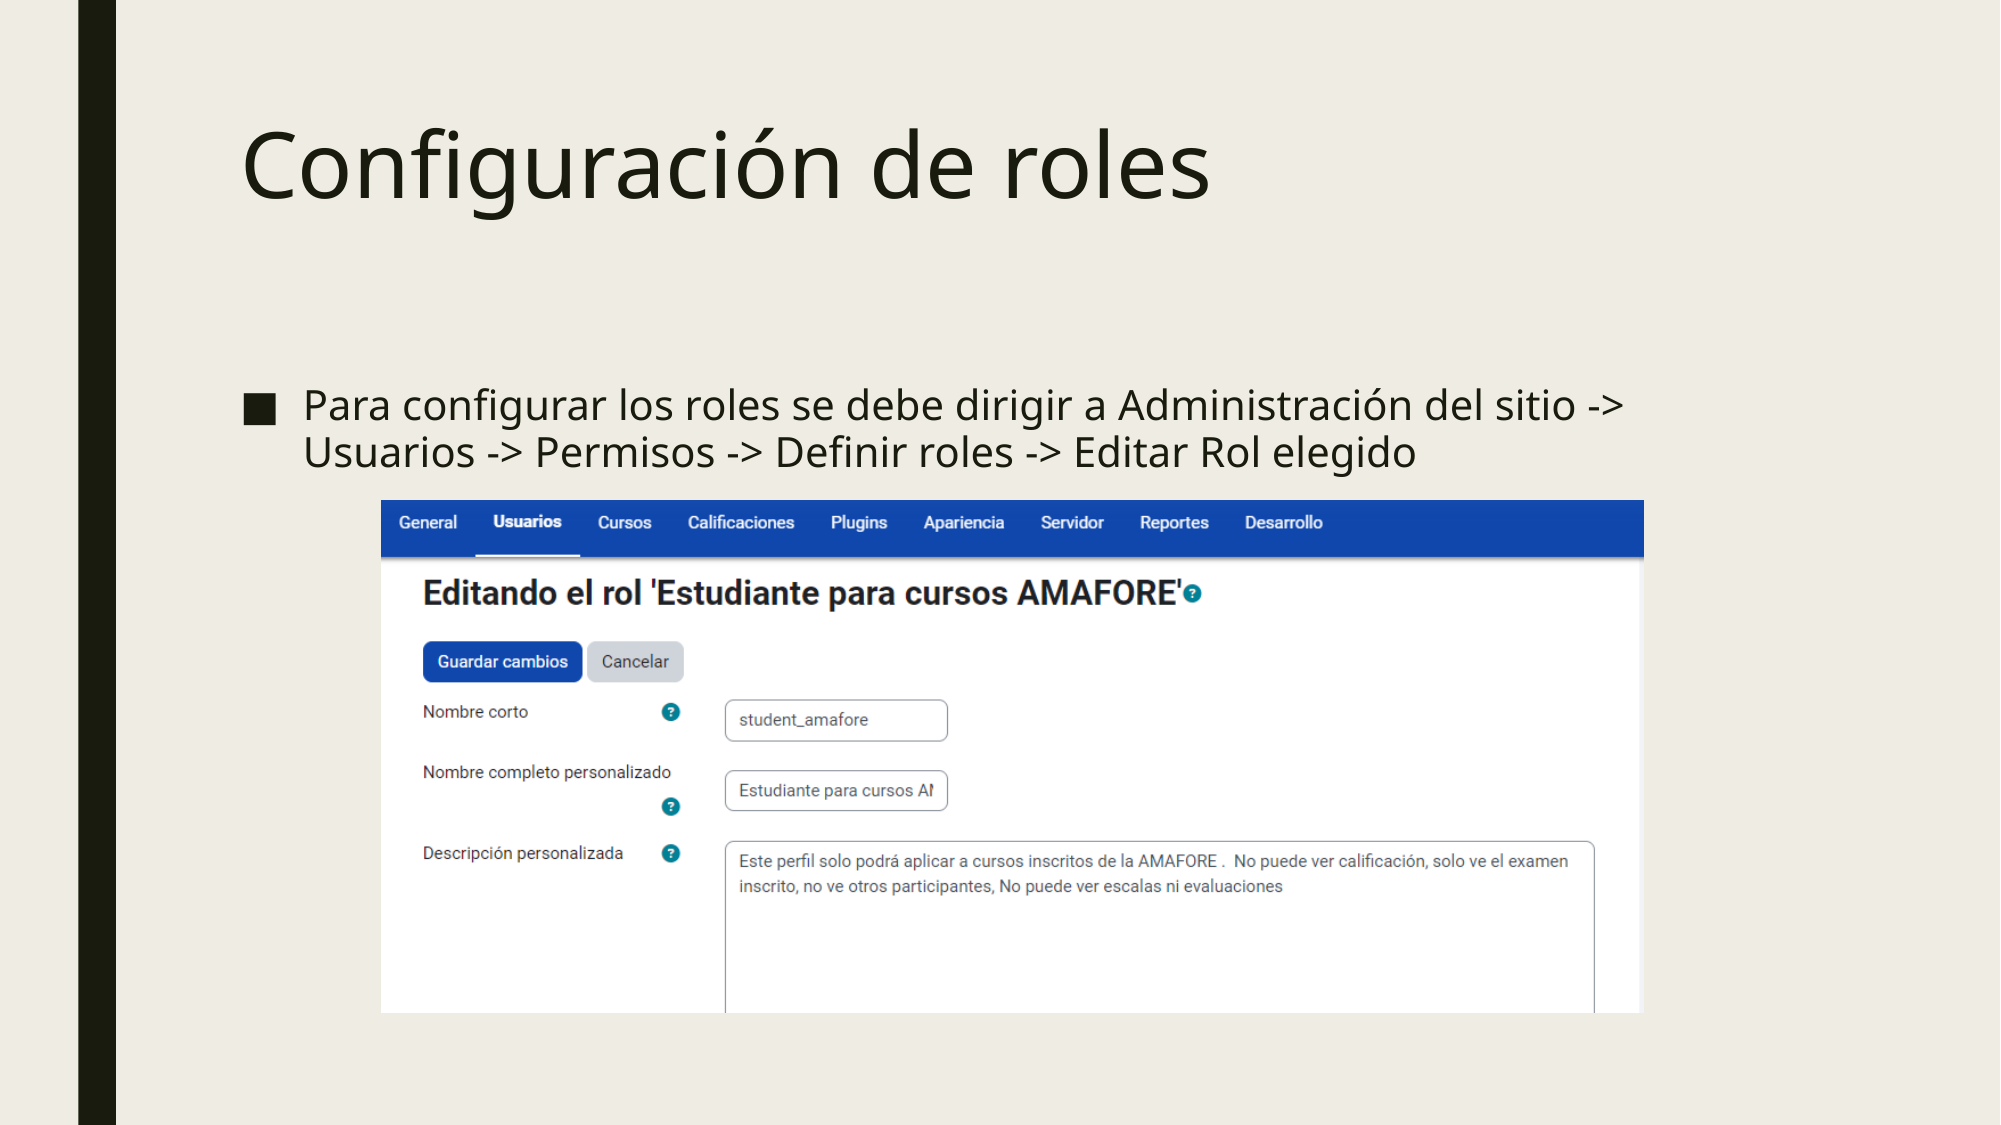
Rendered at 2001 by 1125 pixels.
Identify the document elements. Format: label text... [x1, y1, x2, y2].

list Para configurar los roles se debe dirigir a Administración del sitio -> Usuarios -> Permisos -> Definir roles -> Editar Rol elegido [225, 375, 1800, 963]
title Configuración de roles [225, 112, 1800, 357]
picture [381, 500, 1644, 1013]
